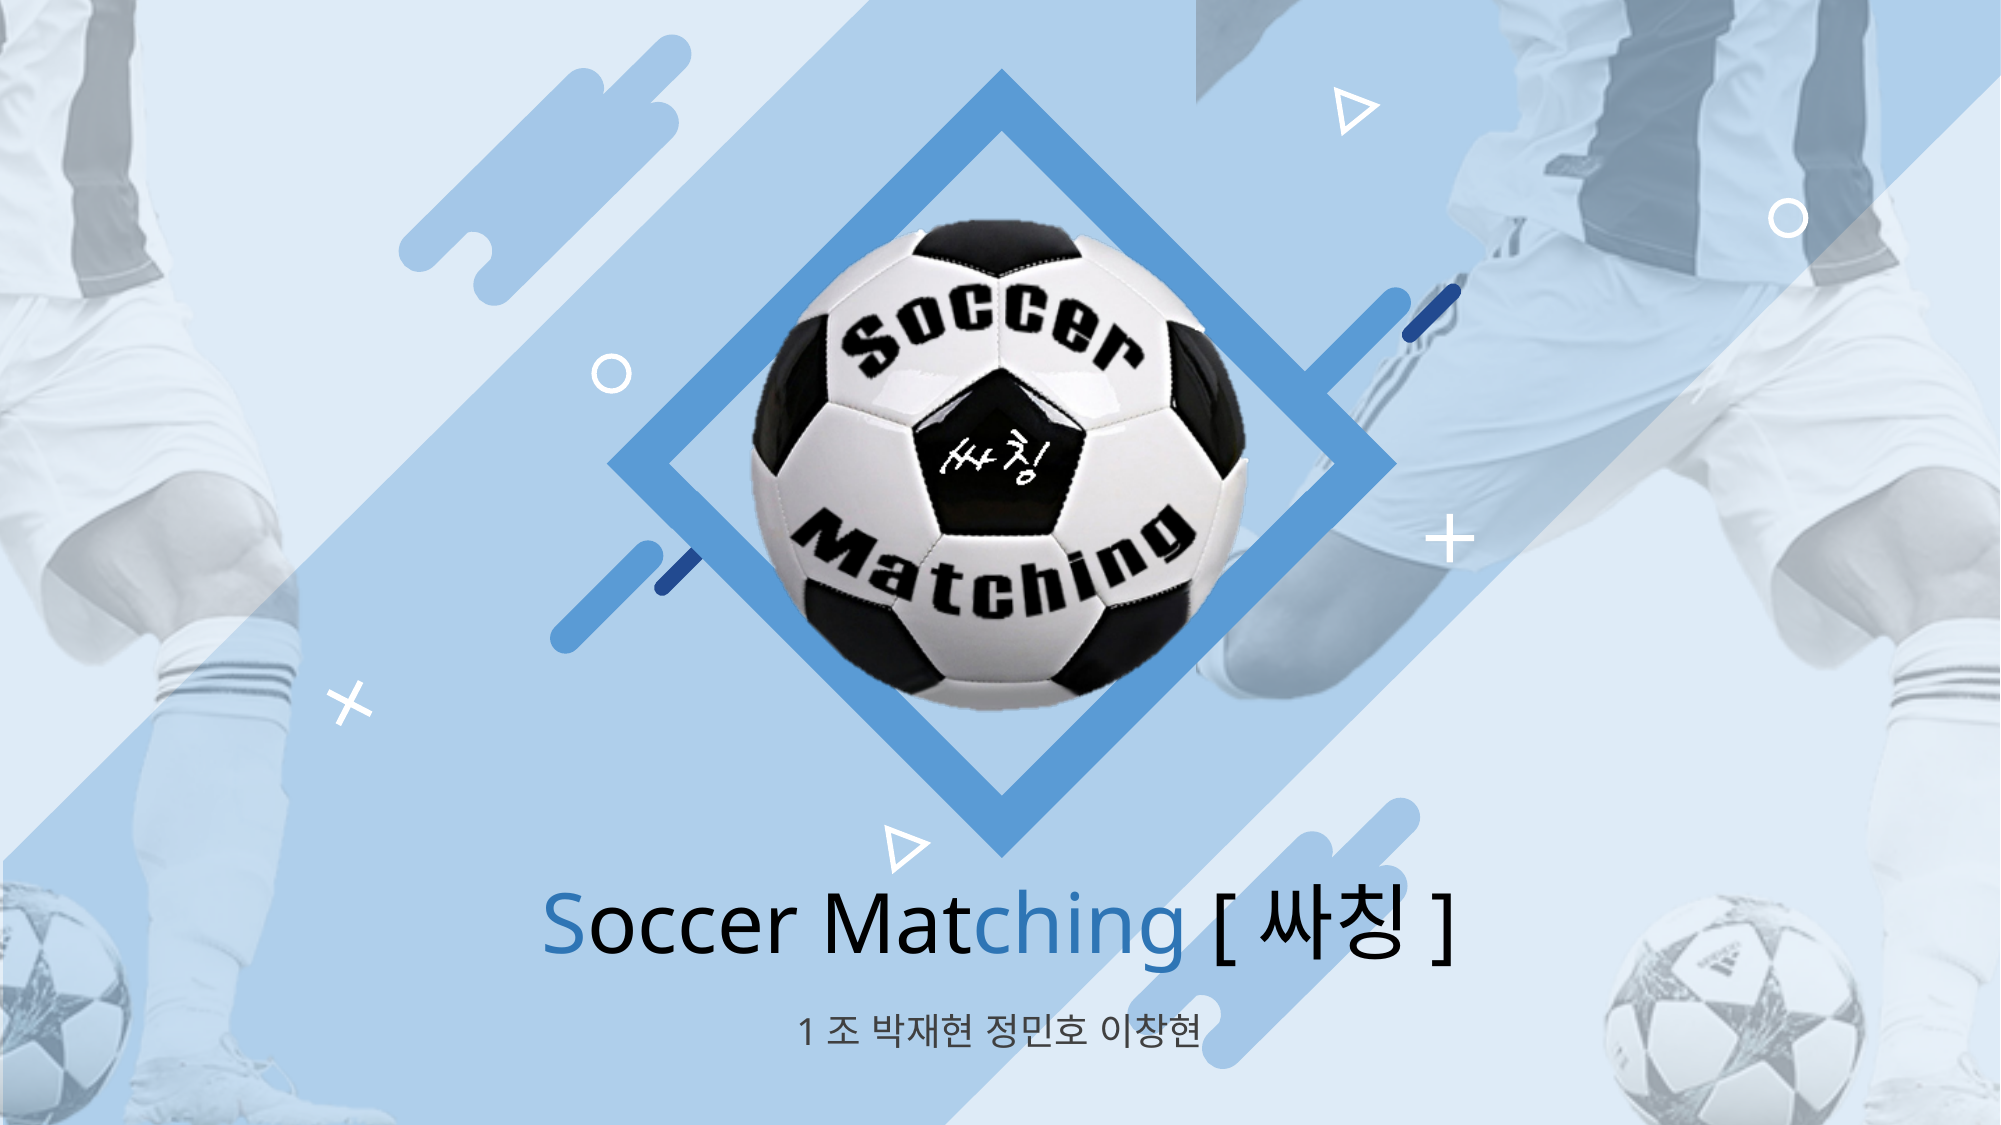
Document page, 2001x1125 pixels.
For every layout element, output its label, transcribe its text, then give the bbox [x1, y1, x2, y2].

text_box 1조 박재현 정민호 이창현 [164, 1000, 1836, 1061]
picture [732, 159, 1290, 856]
text_box [632, 490, 732, 590]
text_box Soccer Matching [싸칭] [526, 862, 1474, 978]
text_box [1290, 490, 1371, 572]
text_box [909, 66, 1094, 159]
text_box [1290, 355, 1399, 530]
text_box [605, 336, 732, 530]
